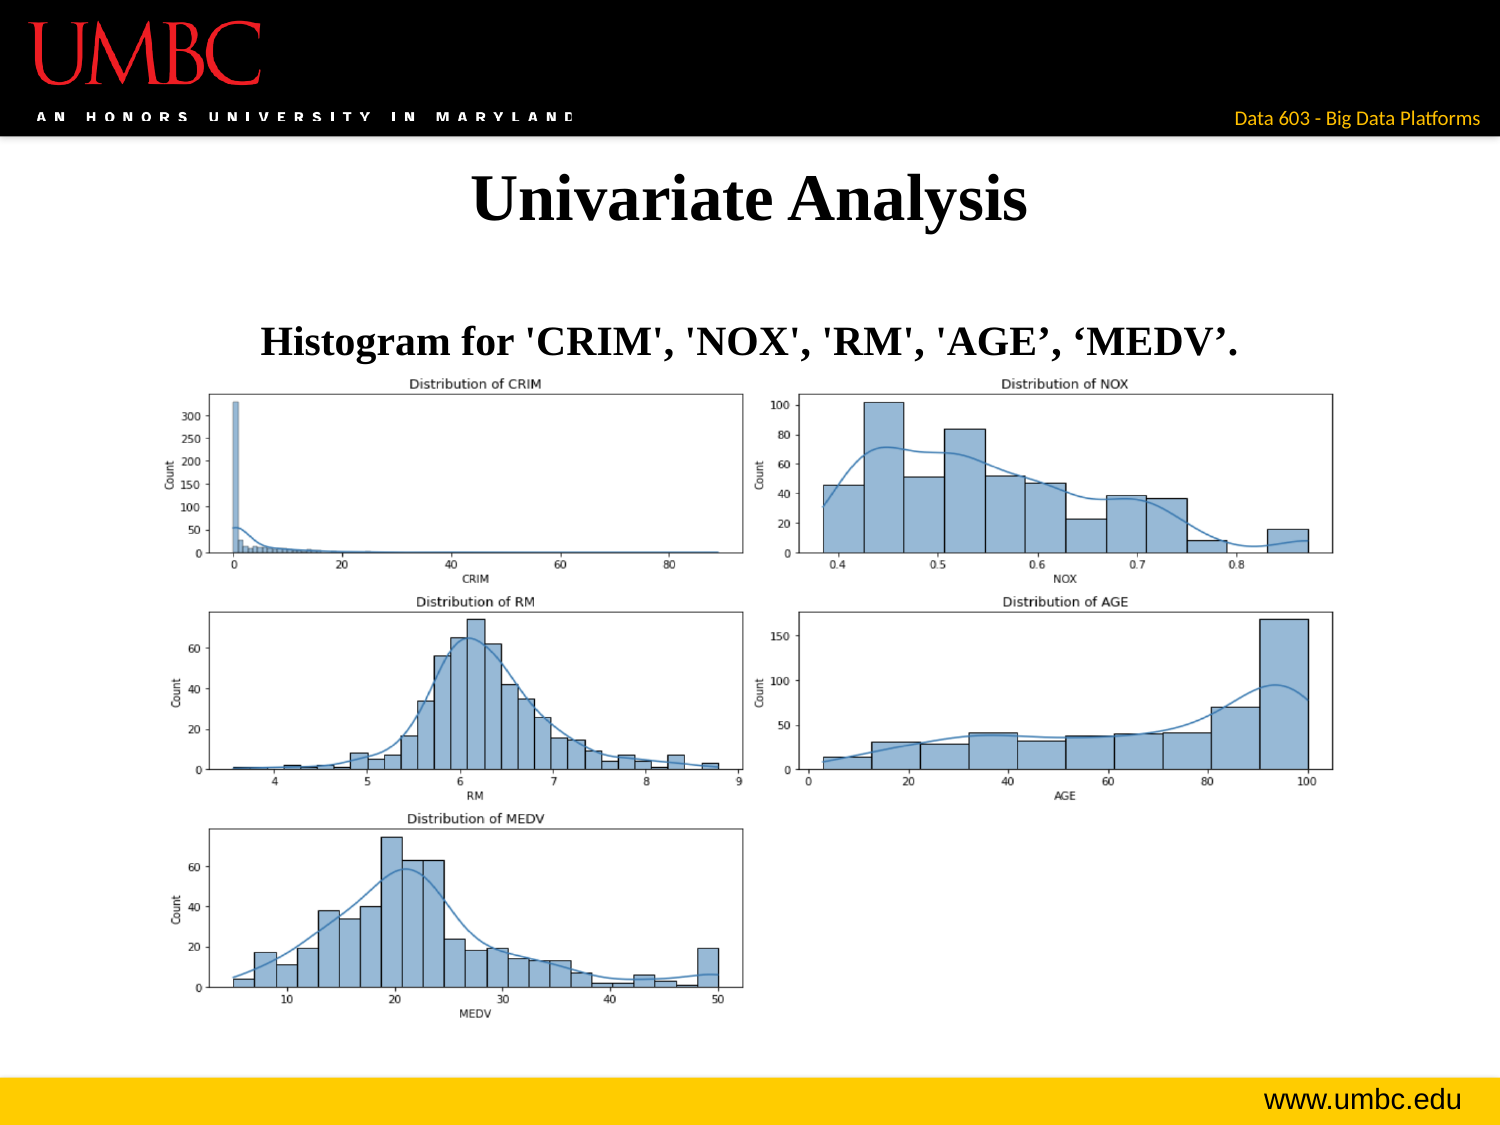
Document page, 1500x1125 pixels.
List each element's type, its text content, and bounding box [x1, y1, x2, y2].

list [153, 375, 1347, 1026]
title Univariate Analysis Histogram for 'CRIM', 'NOX', 'RM', 'AGE’, ‘MEDV’. [75, 165, 1425, 353]
